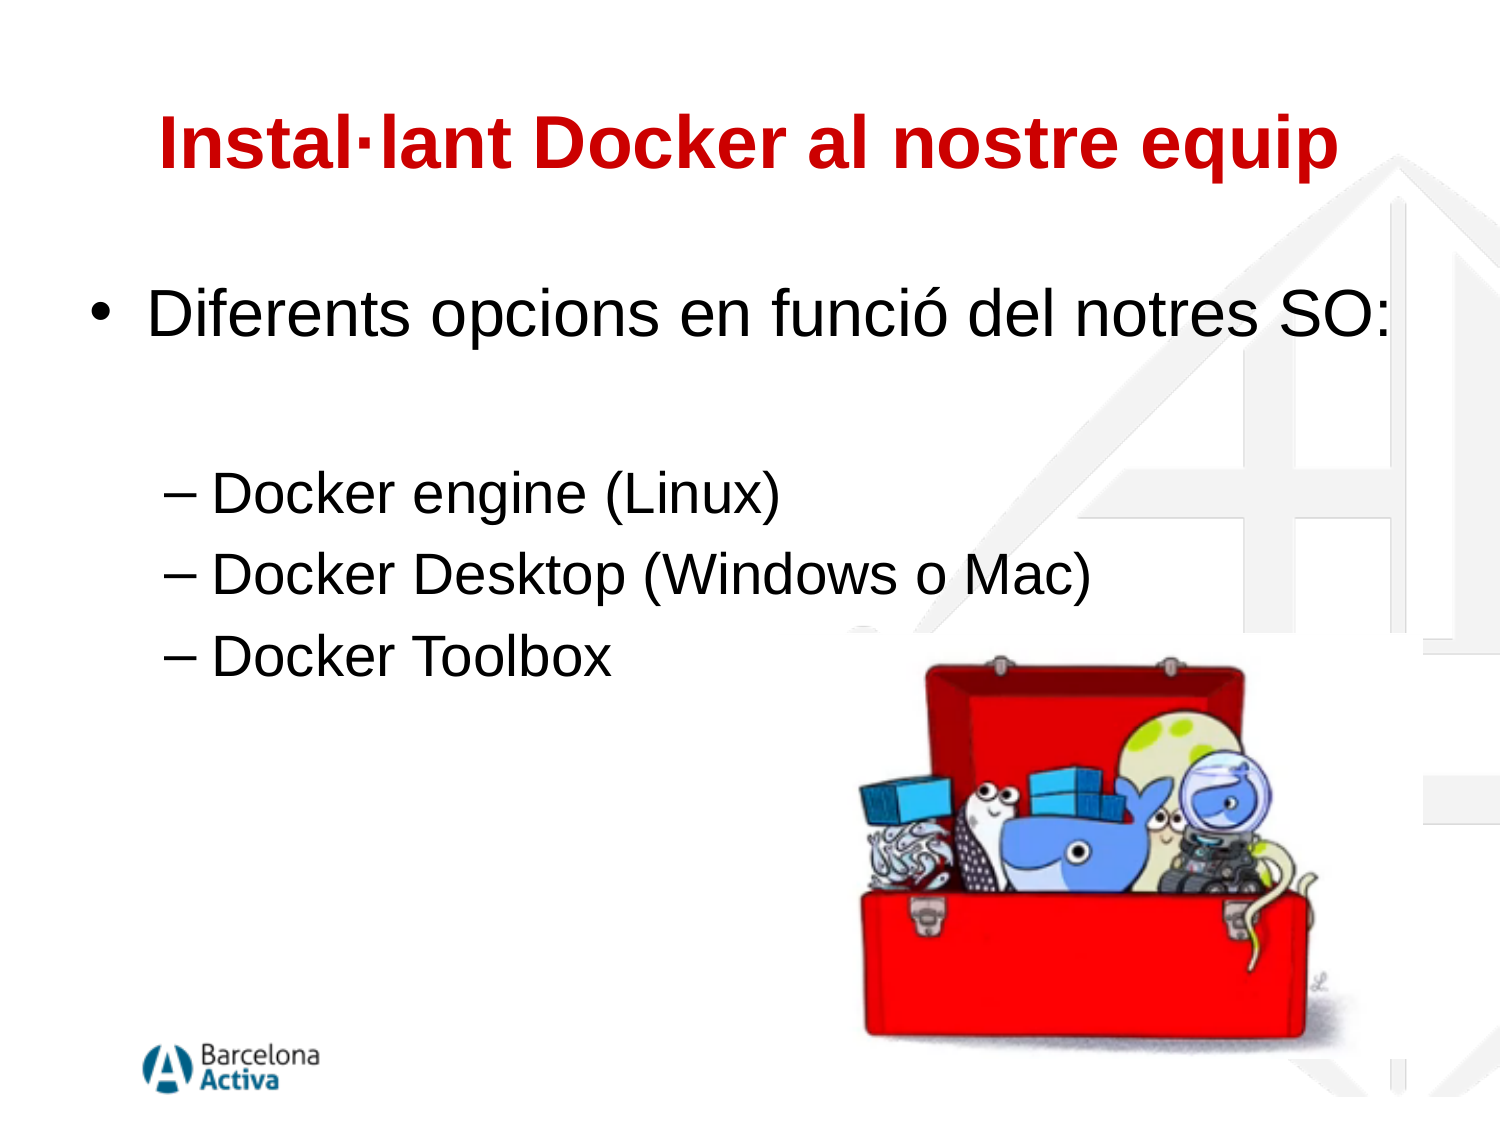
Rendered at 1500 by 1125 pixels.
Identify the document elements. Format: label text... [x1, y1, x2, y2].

picture [132, 1030, 329, 1106]
picture [778, 140, 1500, 1097]
title Instal·lant Docker al nostre equip [75, 45, 1425, 233]
list Diferents opcions en funció del notres SO: Docker engine (Linux) Docker Desktop (Windows o Mac) Docker Toolbox [75, 262, 1425, 1005]
